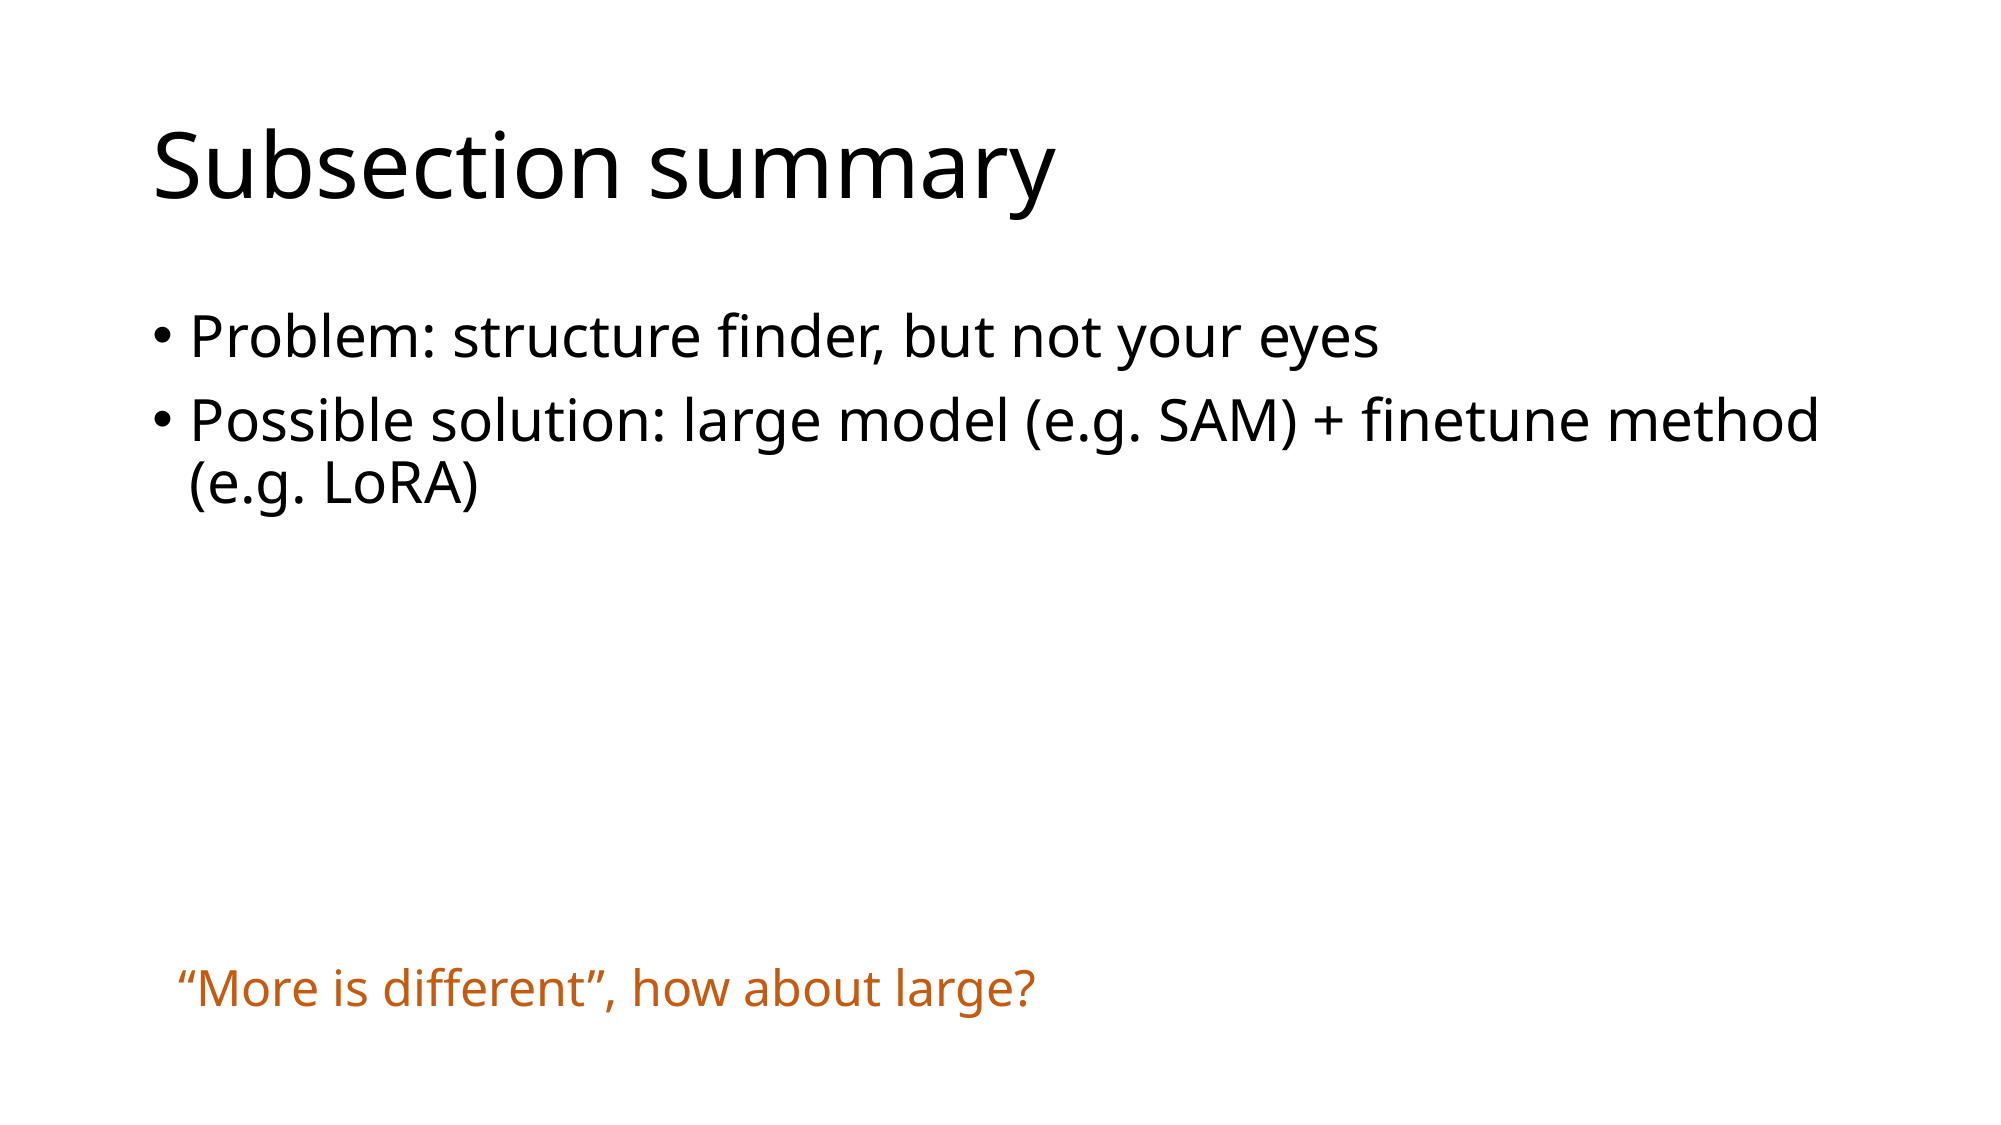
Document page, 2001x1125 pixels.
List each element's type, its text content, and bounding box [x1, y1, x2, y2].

title Subsection summary [137, 59, 1863, 278]
list Problem: structure finder, but not your eyes Possible solution: large model (e.g. SAM) + finetune method (e.g. LoRA) [137, 299, 1863, 563]
text_box “More is different”, how about large? [163, 948, 1254, 1024]
